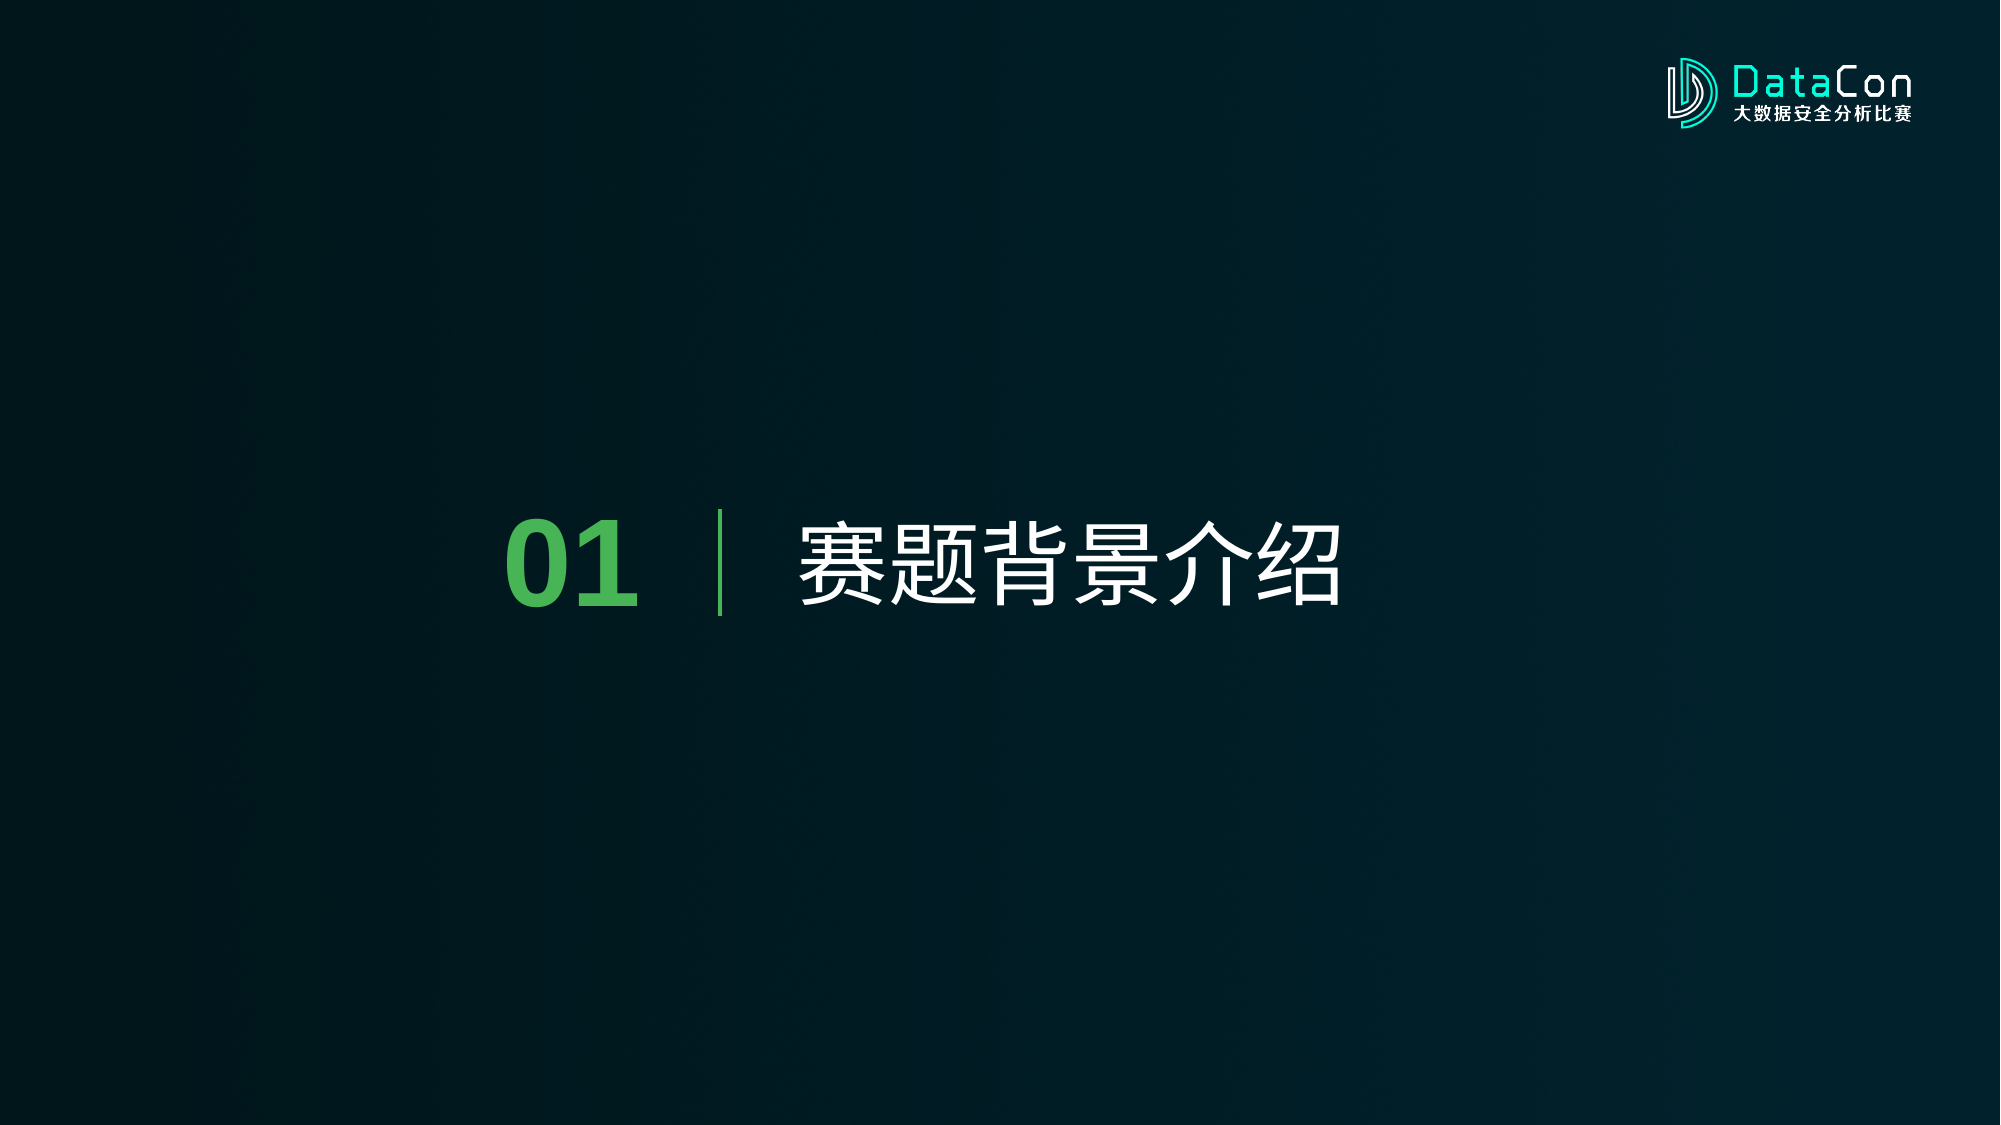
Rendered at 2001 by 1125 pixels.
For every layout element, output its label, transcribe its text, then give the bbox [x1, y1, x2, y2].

text_box 赛题背景介绍 [789, 511, 1500, 626]
picture [0, 0, 2000, 1125]
text_box 01 [495, 491, 738, 642]
